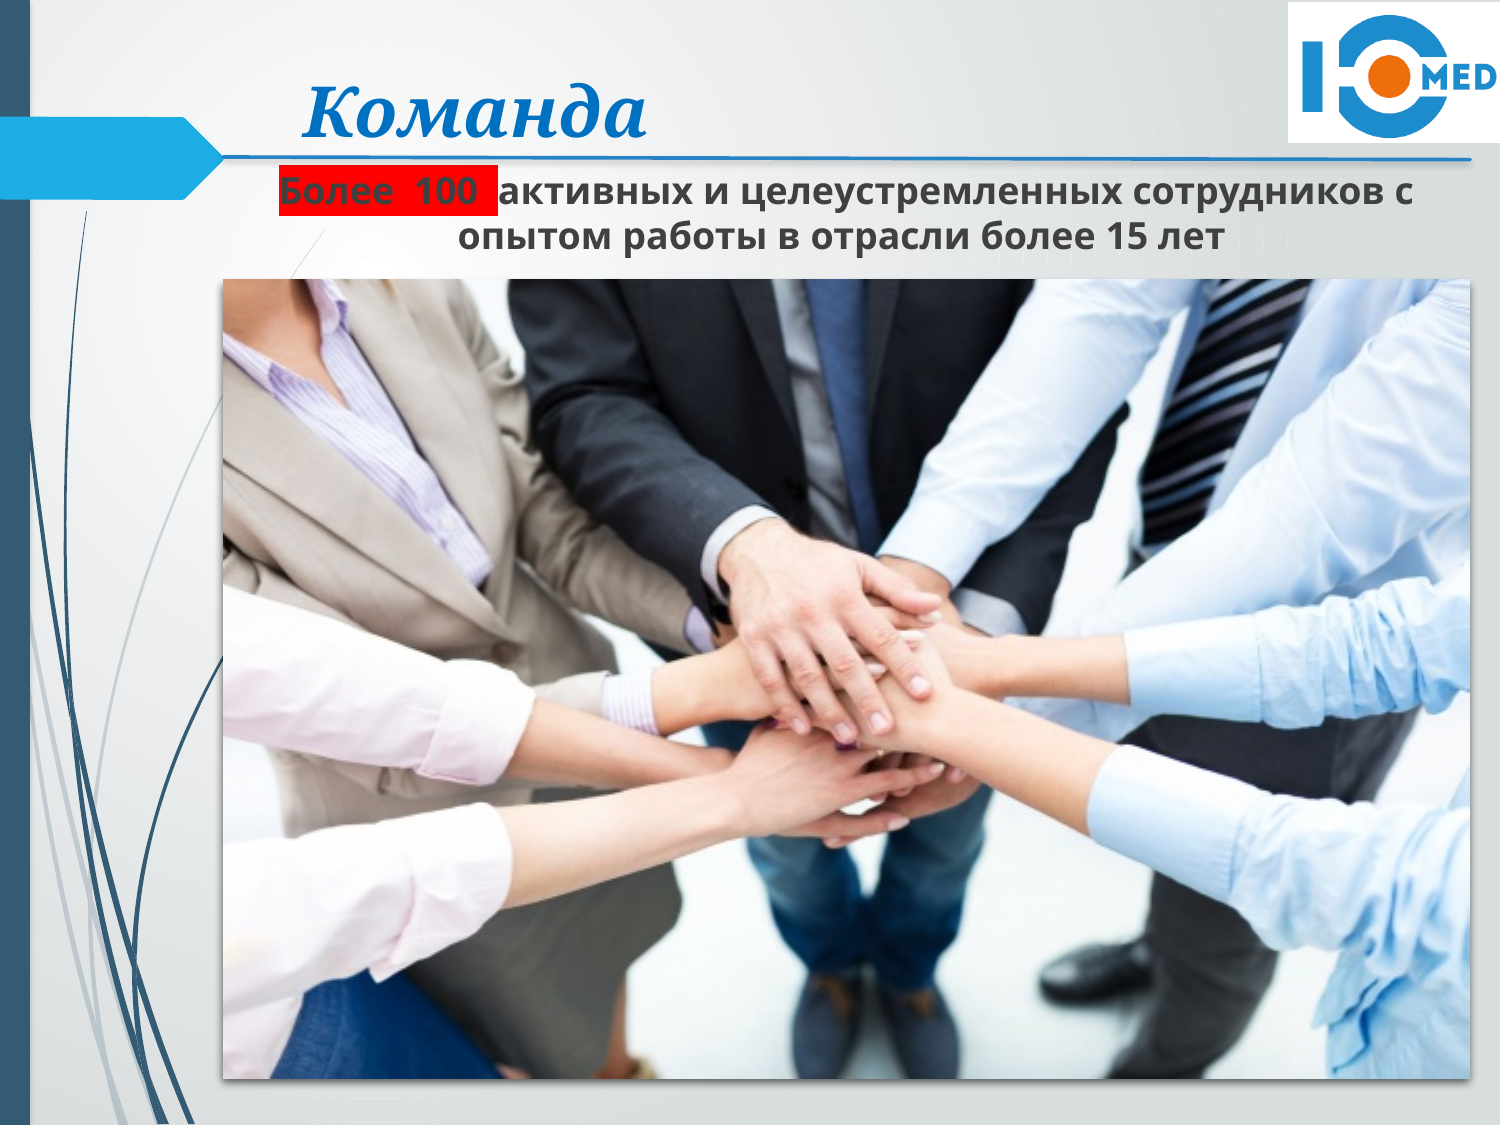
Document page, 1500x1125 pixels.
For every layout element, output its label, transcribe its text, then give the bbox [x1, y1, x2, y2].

title Команда [288, 59, 1370, 156]
picture [222, 279, 1471, 1079]
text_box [222, 156, 1471, 160]
picture [1287, 2, 1500, 143]
list Более 100 активных и целеустремленных сотрудников с опытом работы в отрасли более 15 лет [253, 169, 1440, 277]
